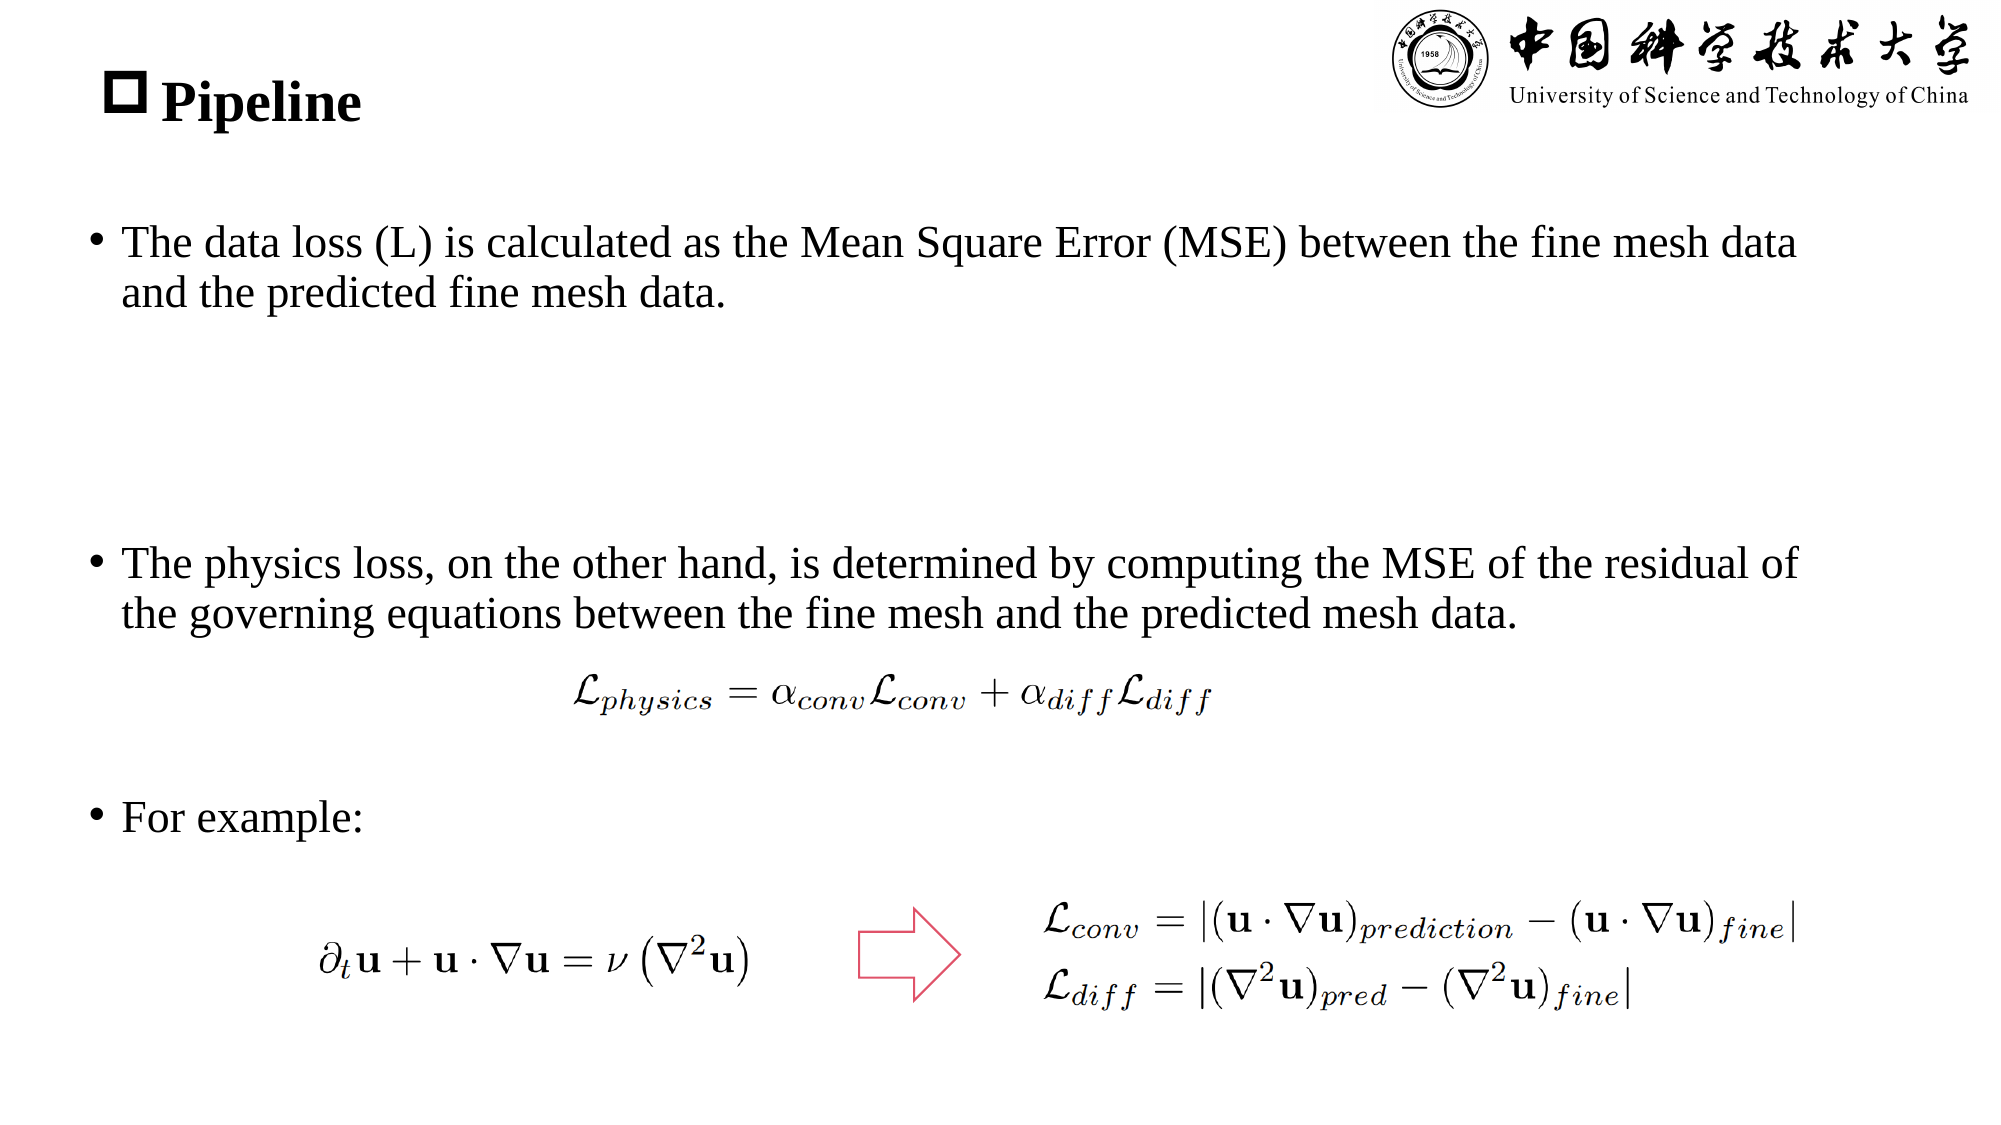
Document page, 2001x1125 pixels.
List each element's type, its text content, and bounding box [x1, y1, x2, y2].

title Pipeline [84, 32, 1517, 174]
picture [1374, 0, 2000, 113]
picture [302, 931, 806, 990]
picture [553, 659, 1349, 740]
text_box [858, 906, 962, 1004]
picture [999, 876, 1875, 1024]
